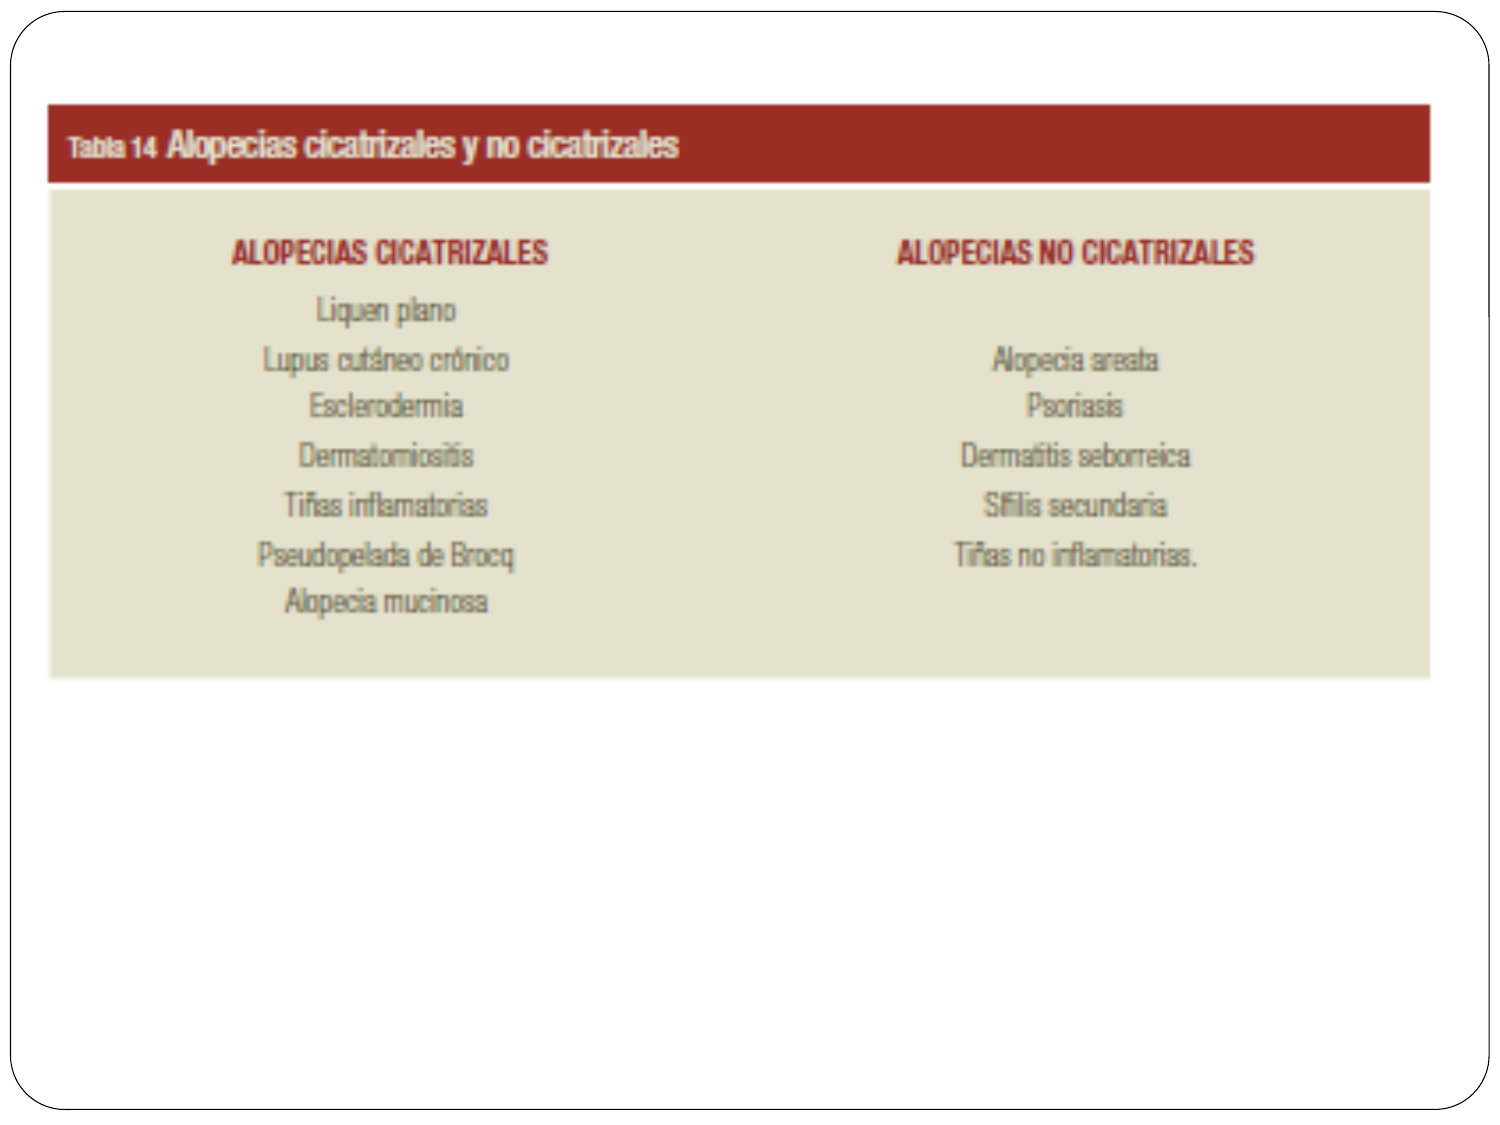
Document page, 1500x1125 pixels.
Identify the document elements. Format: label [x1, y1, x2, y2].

picture [34, 81, 1474, 692]
